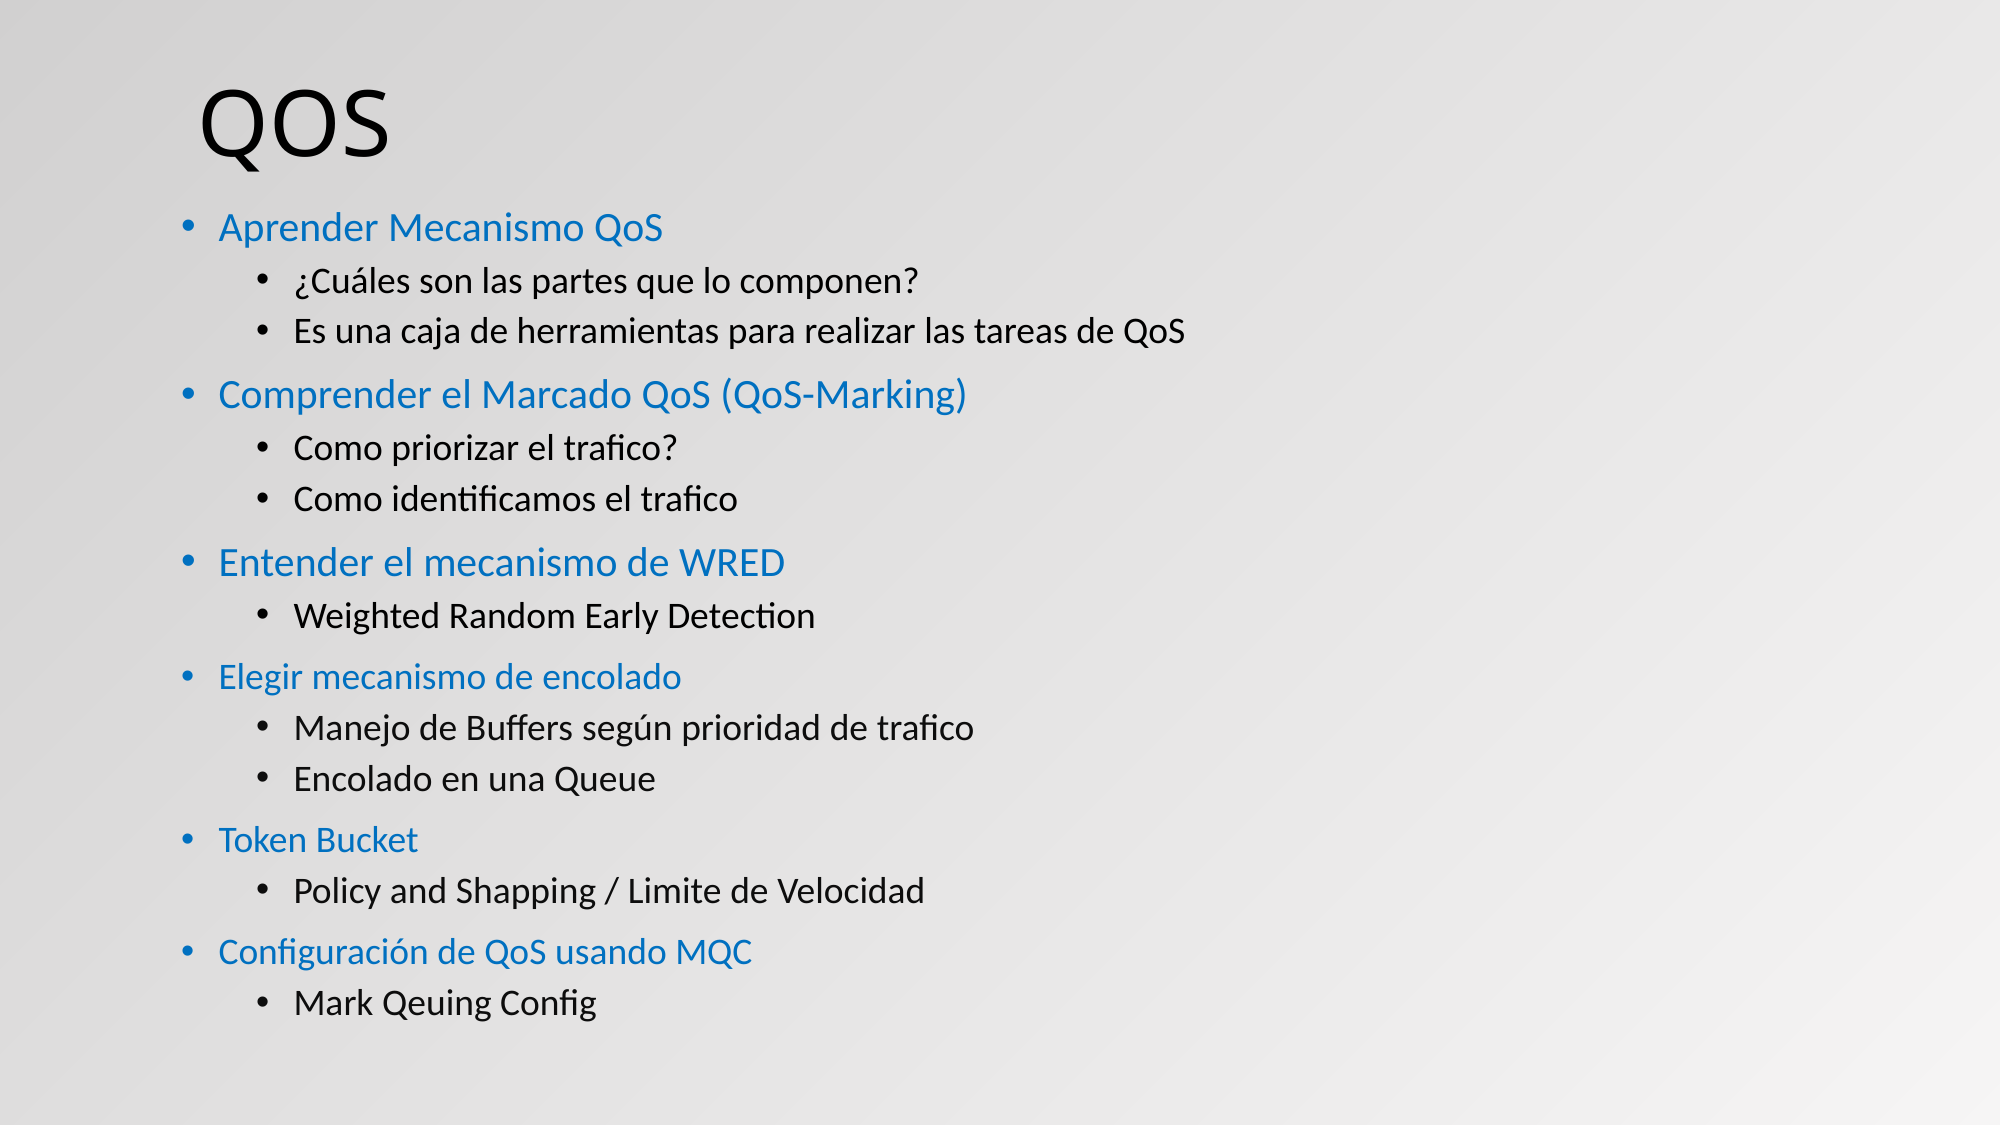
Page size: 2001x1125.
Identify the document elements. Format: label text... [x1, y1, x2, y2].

list Aprender Mecanismo QoS ¿Cuáles son las partes que lo componen? Es una caja de herramientas para realizar las tareas de QoS Comprender el Marcado QoS (QoS-Marking) Como priorizar el trafico? Como identificamos el trafico Entender el mecanismo de WRED Weighted Random Early Detection Elegir mecanismo de encolado Manejo de Buffers según prioridad de trafico Encolado en una Queue Token Bucket Policy and Shapping / Limite de Velocidad Configuración de QoS usando MQC Mark Qeuing Config [166, 197, 1834, 1050]
title QOS [183, 29, 1851, 224]
